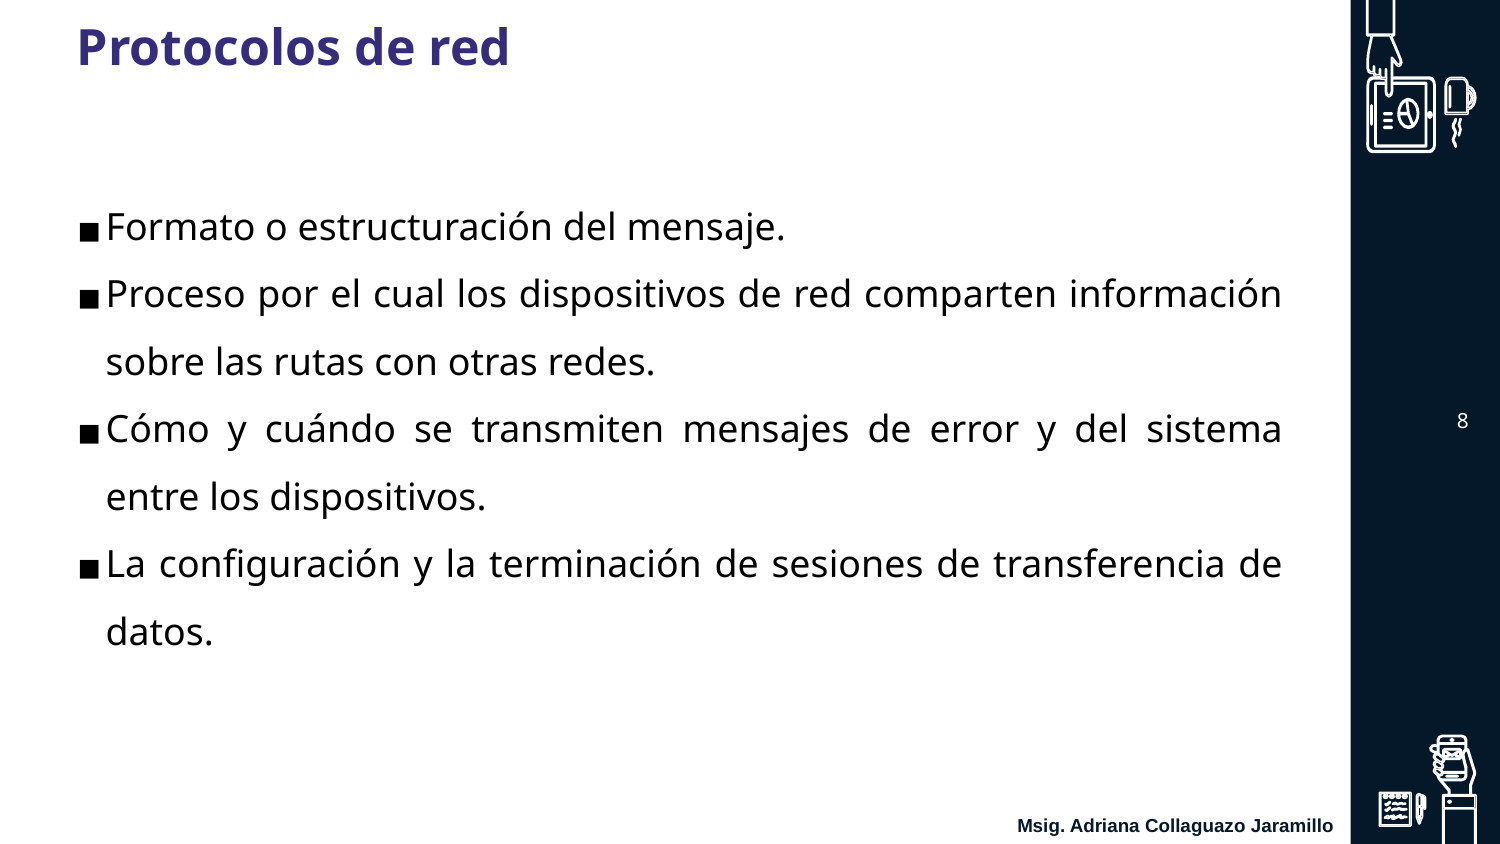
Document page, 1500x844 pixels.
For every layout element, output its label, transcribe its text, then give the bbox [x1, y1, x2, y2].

title Protocolos de red [61, 0, 905, 94]
slide_number ‹#› [1425, 362, 1500, 482]
list Formato o estructuración del mensaje. Proceso por el cual los dispositivos de red comparten información sobre las rutas con otras redes. Cómo y cuándo se transmiten mensajes de error y del sistema entre los dispositivos. La configuración y la terminación de sesiones de transferencia de datos. [61, 158, 1299, 675]
